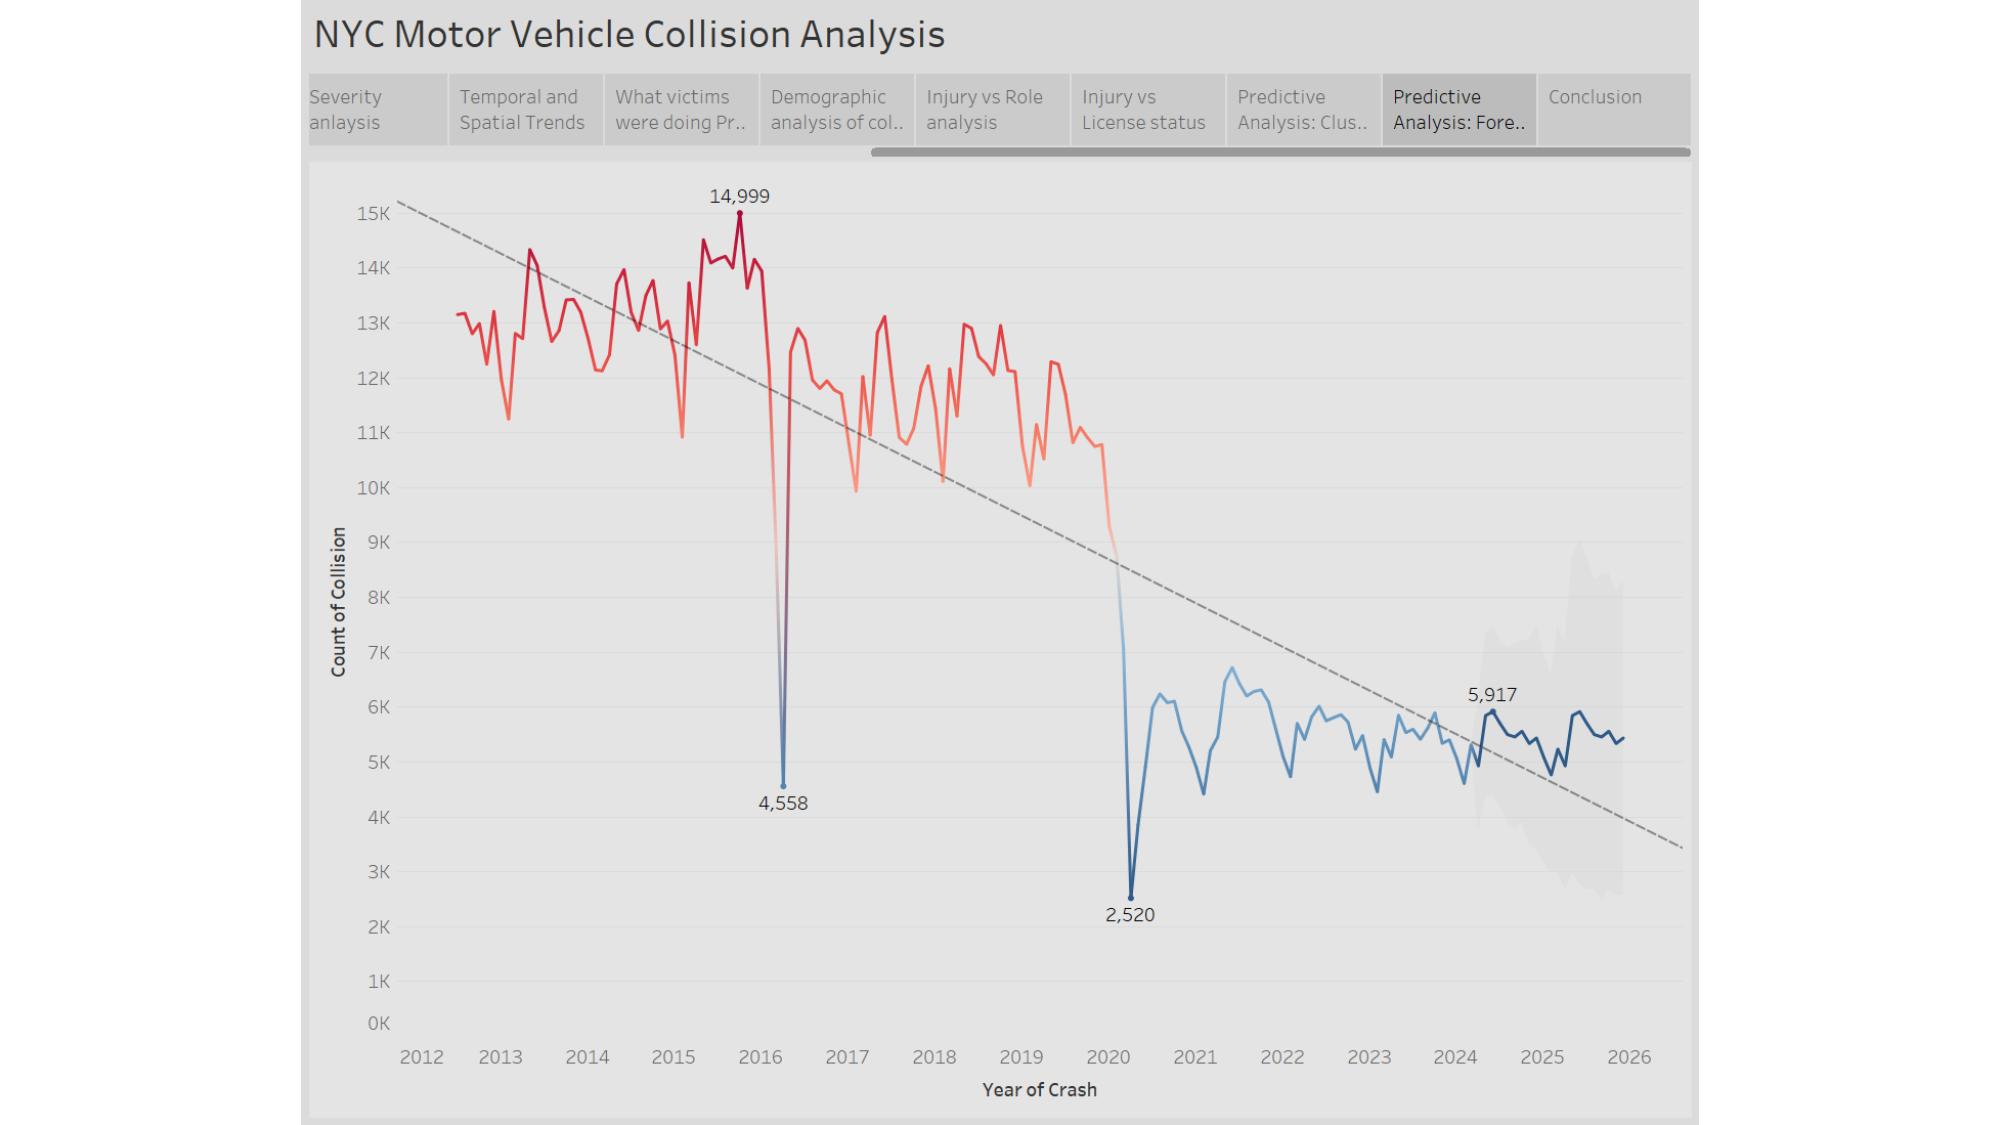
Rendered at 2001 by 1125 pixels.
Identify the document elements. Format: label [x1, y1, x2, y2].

picture [301, 0, 1699, 1125]
